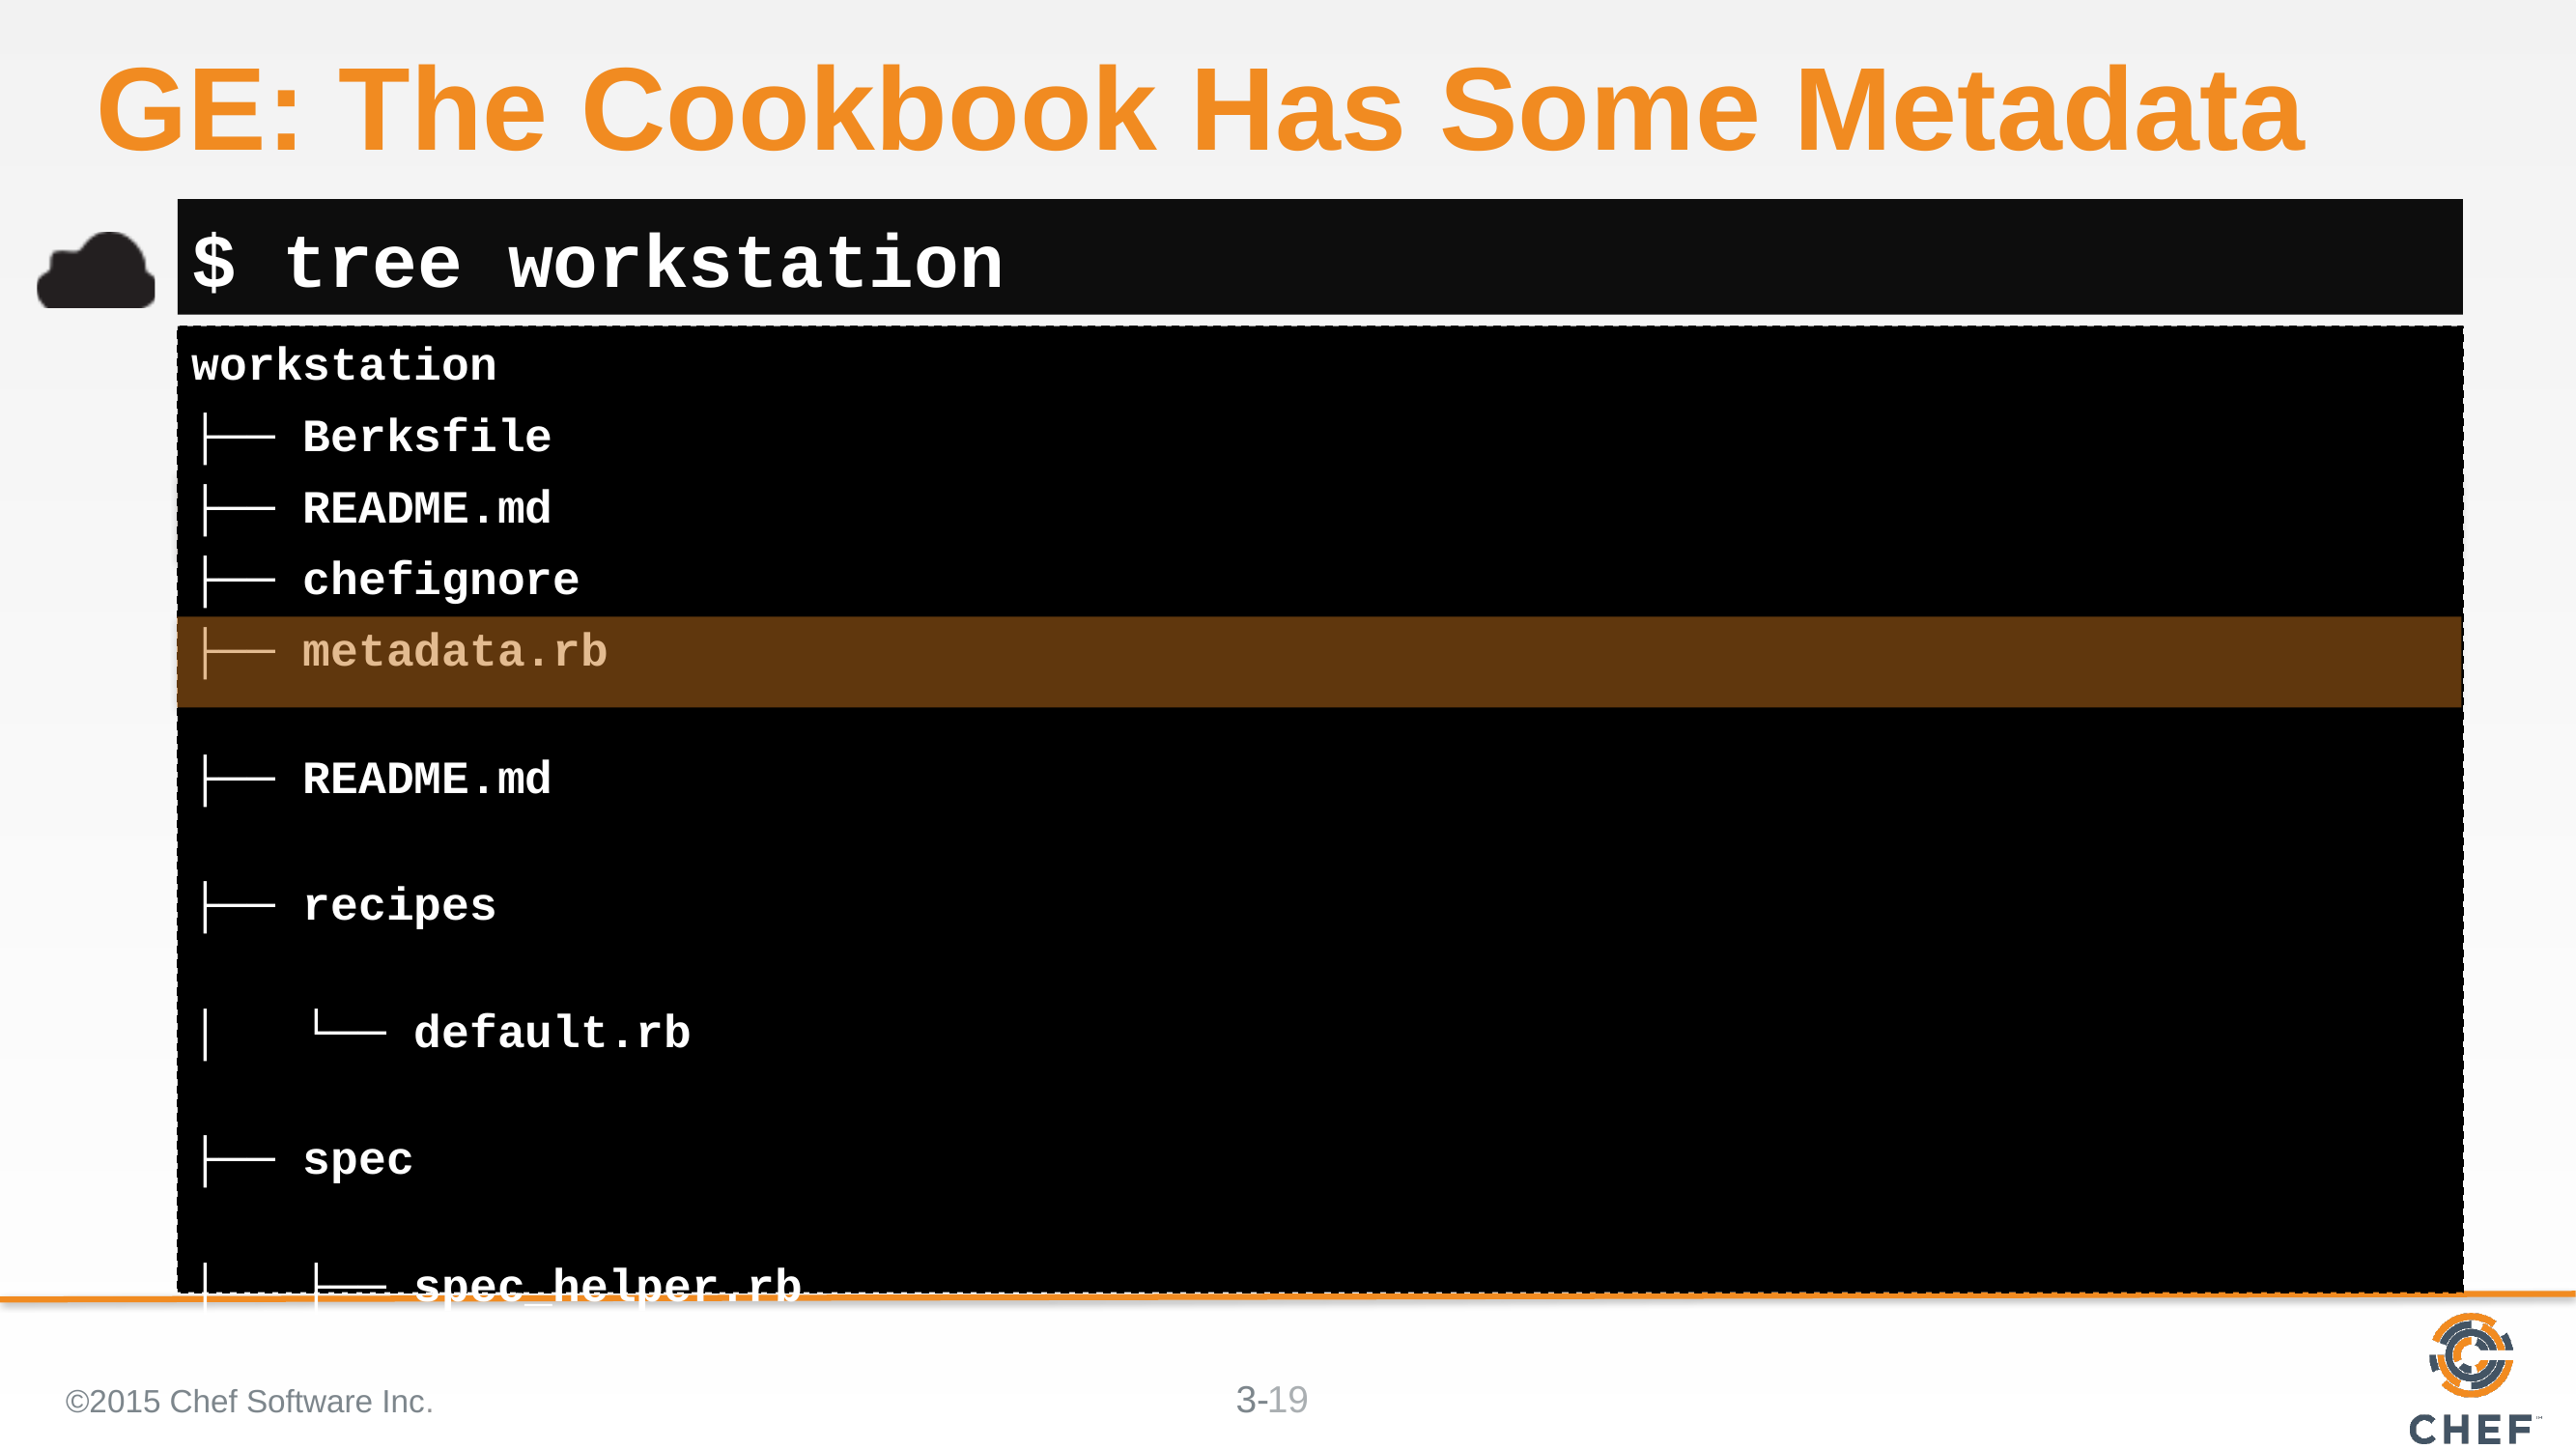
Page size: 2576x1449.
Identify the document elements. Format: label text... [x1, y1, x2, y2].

footer ©2015 Chef Software Inc. [51, 1359, 952, 1440]
title GE: The Cookbook Has Some Metadata [96, 48, 2463, 180]
text_box [176, 616, 2462, 708]
list workstation ├── Berksfile ├── README.md ├── chefignore ├── metadata.rb ├── README.md ├── recipes │ └── default.rb ├── spec │ ├── spec_helper.rb │ └── unit │ └── recipes 10 directories, 9 files [177, 326, 2464, 617]
list $ tree workstation [177, 199, 2463, 315]
slide_number 19 [998, 1359, 1578, 1437]
picture [2399, 1297, 2550, 1449]
list workstation ├── Berksfile ├── README.md ├── chefignore ├── metadata.rb ├── README.md ├── recipes │ └── default.rb ├── spec │ ├── spec_helper.rb │ └── unit │ └── recipes 10 directories, 9 files [177, 717, 2464, 1293]
